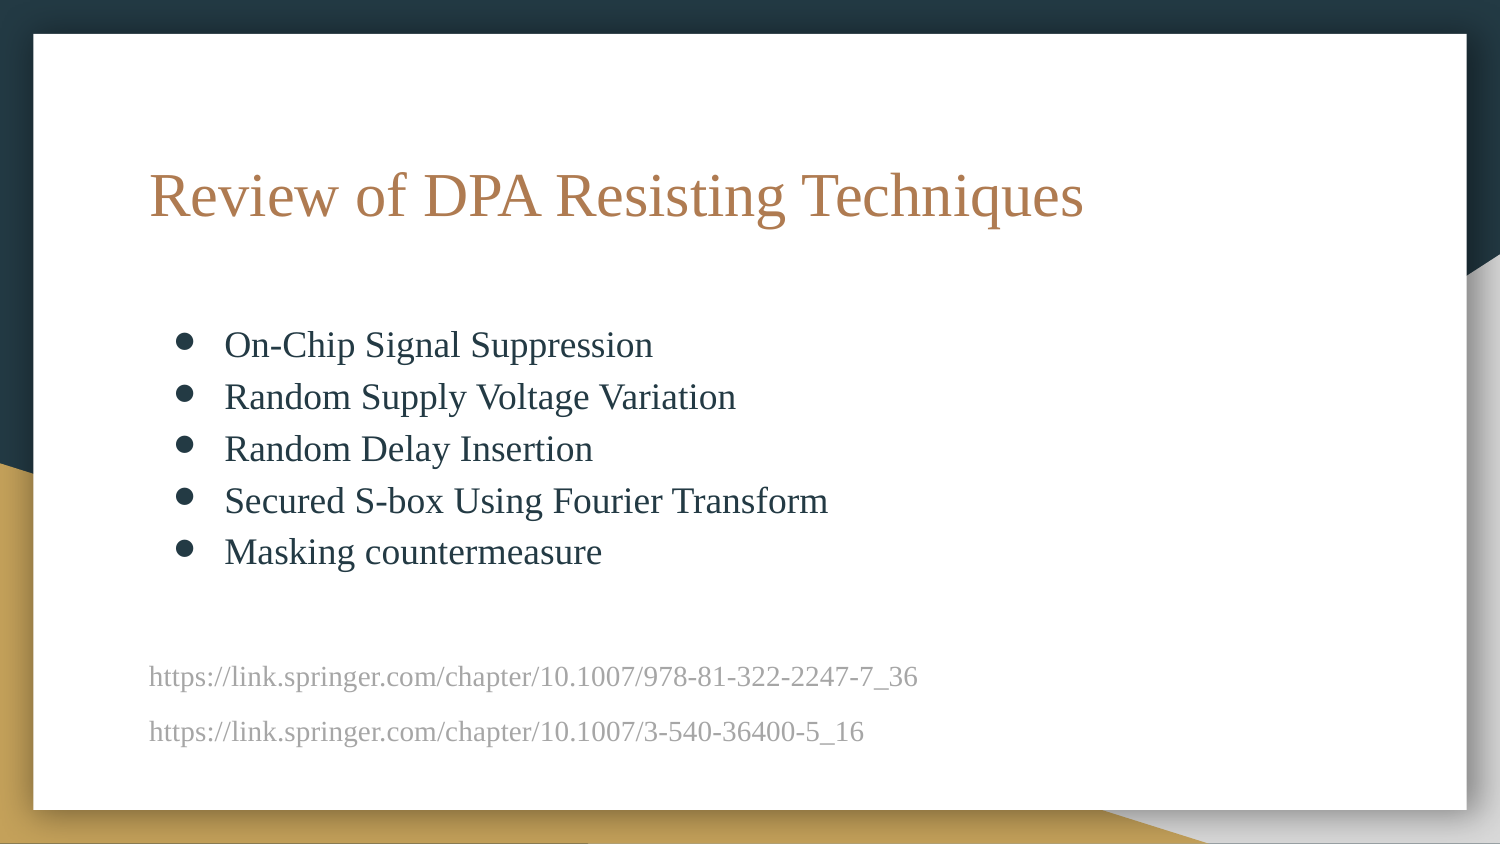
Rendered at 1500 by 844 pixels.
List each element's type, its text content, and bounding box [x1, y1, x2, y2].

title Review of DPA Resisting Techniques [134, 138, 1366, 296]
list On-Chip Signal Suppression Random Supply Voltage Variation Random Delay Insertion Secured S-box Using Fourier Transform Masking countermeasure [134, 298, 1366, 701]
text_box https://link.springer.com/chapter/10.1007/3-540-36400-5_16 [134, 705, 996, 755]
text_box https://link.springer.com/chapter/10.1007/978-81-322-2247-7_36 [134, 649, 1042, 700]
